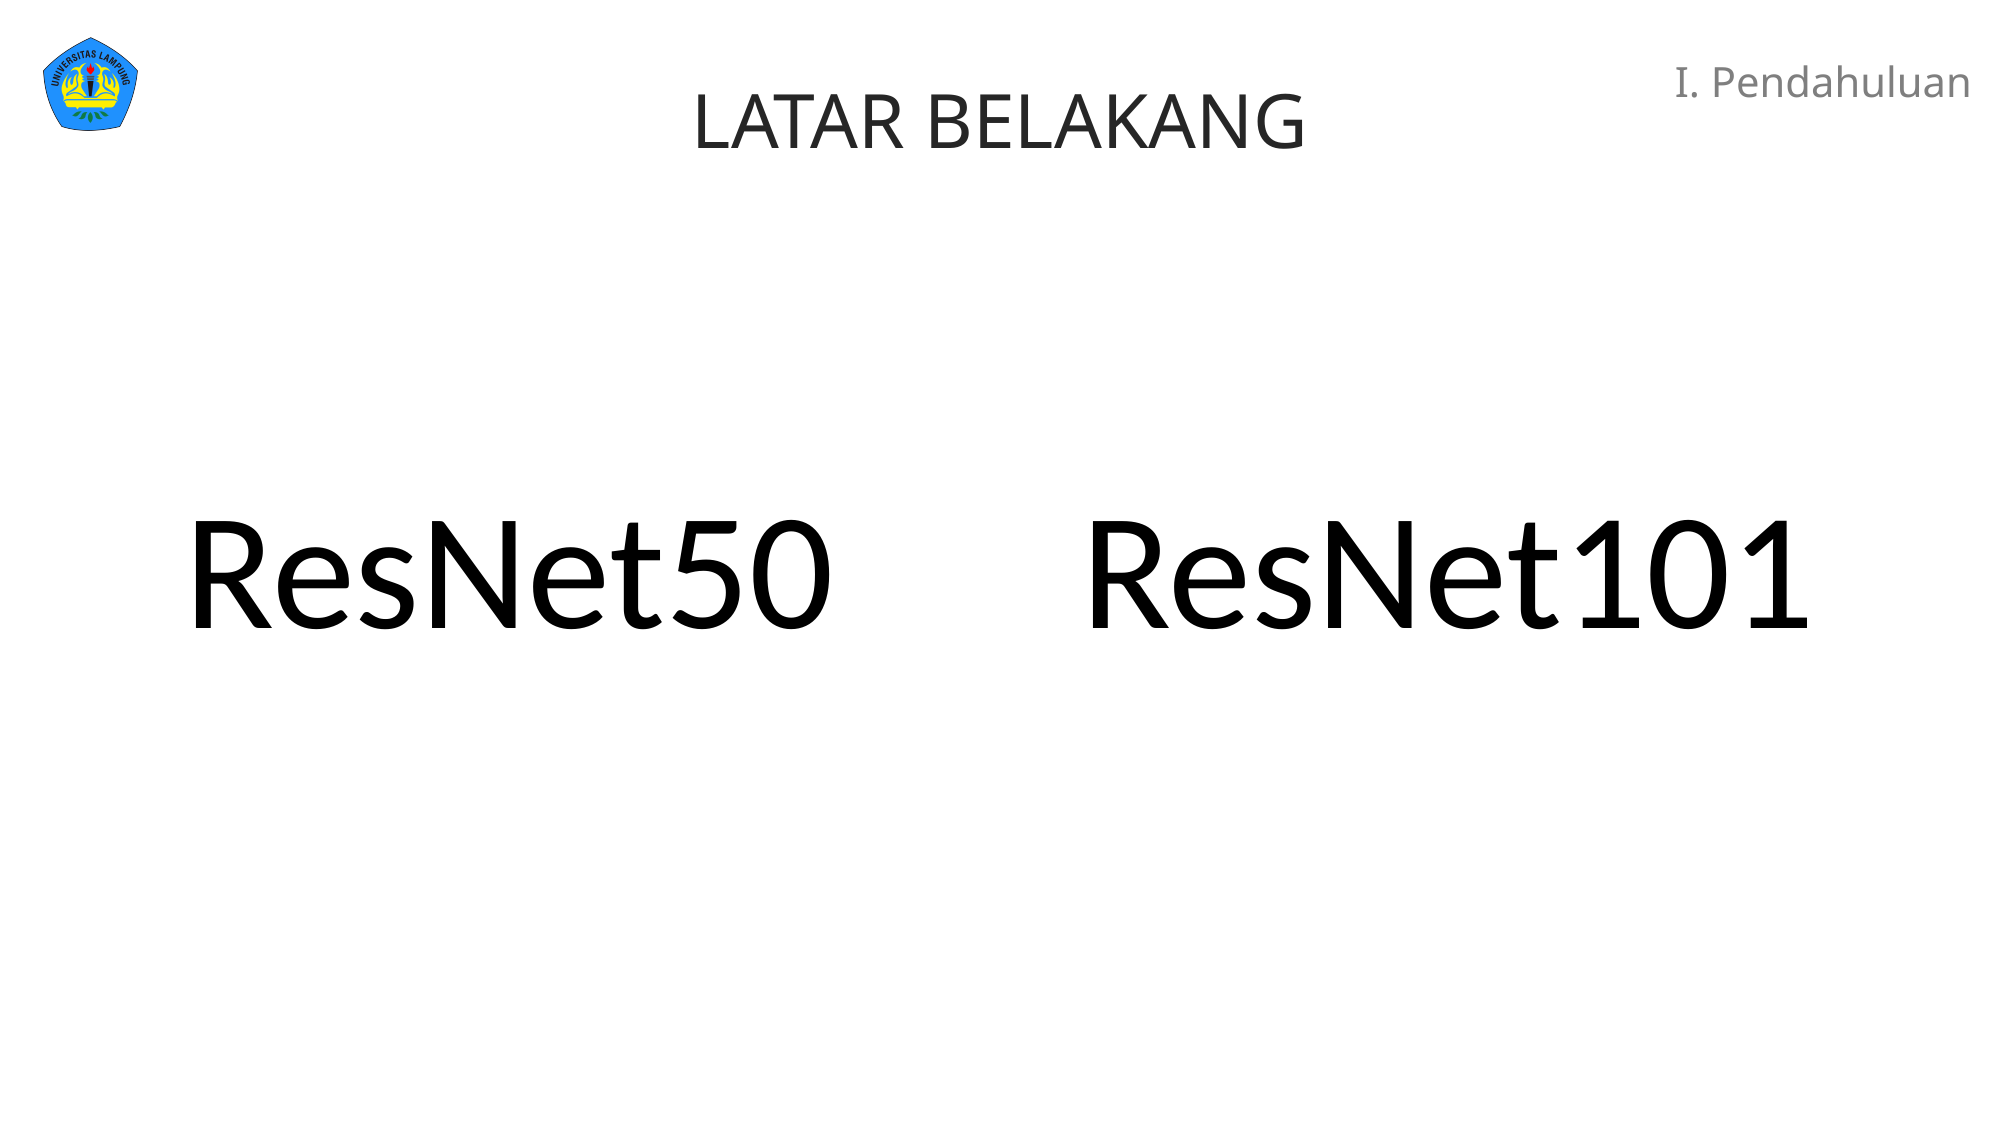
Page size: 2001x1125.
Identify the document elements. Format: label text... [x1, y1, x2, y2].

text_box ResNet101 [1046, 453, 1851, 669]
text_box ResNet50 [107, 453, 912, 669]
picture [43, 37, 138, 131]
text_box LATAR BELAKANG [615, 68, 1385, 181]
title I. Pendahuluan [1604, 43, 1988, 125]
